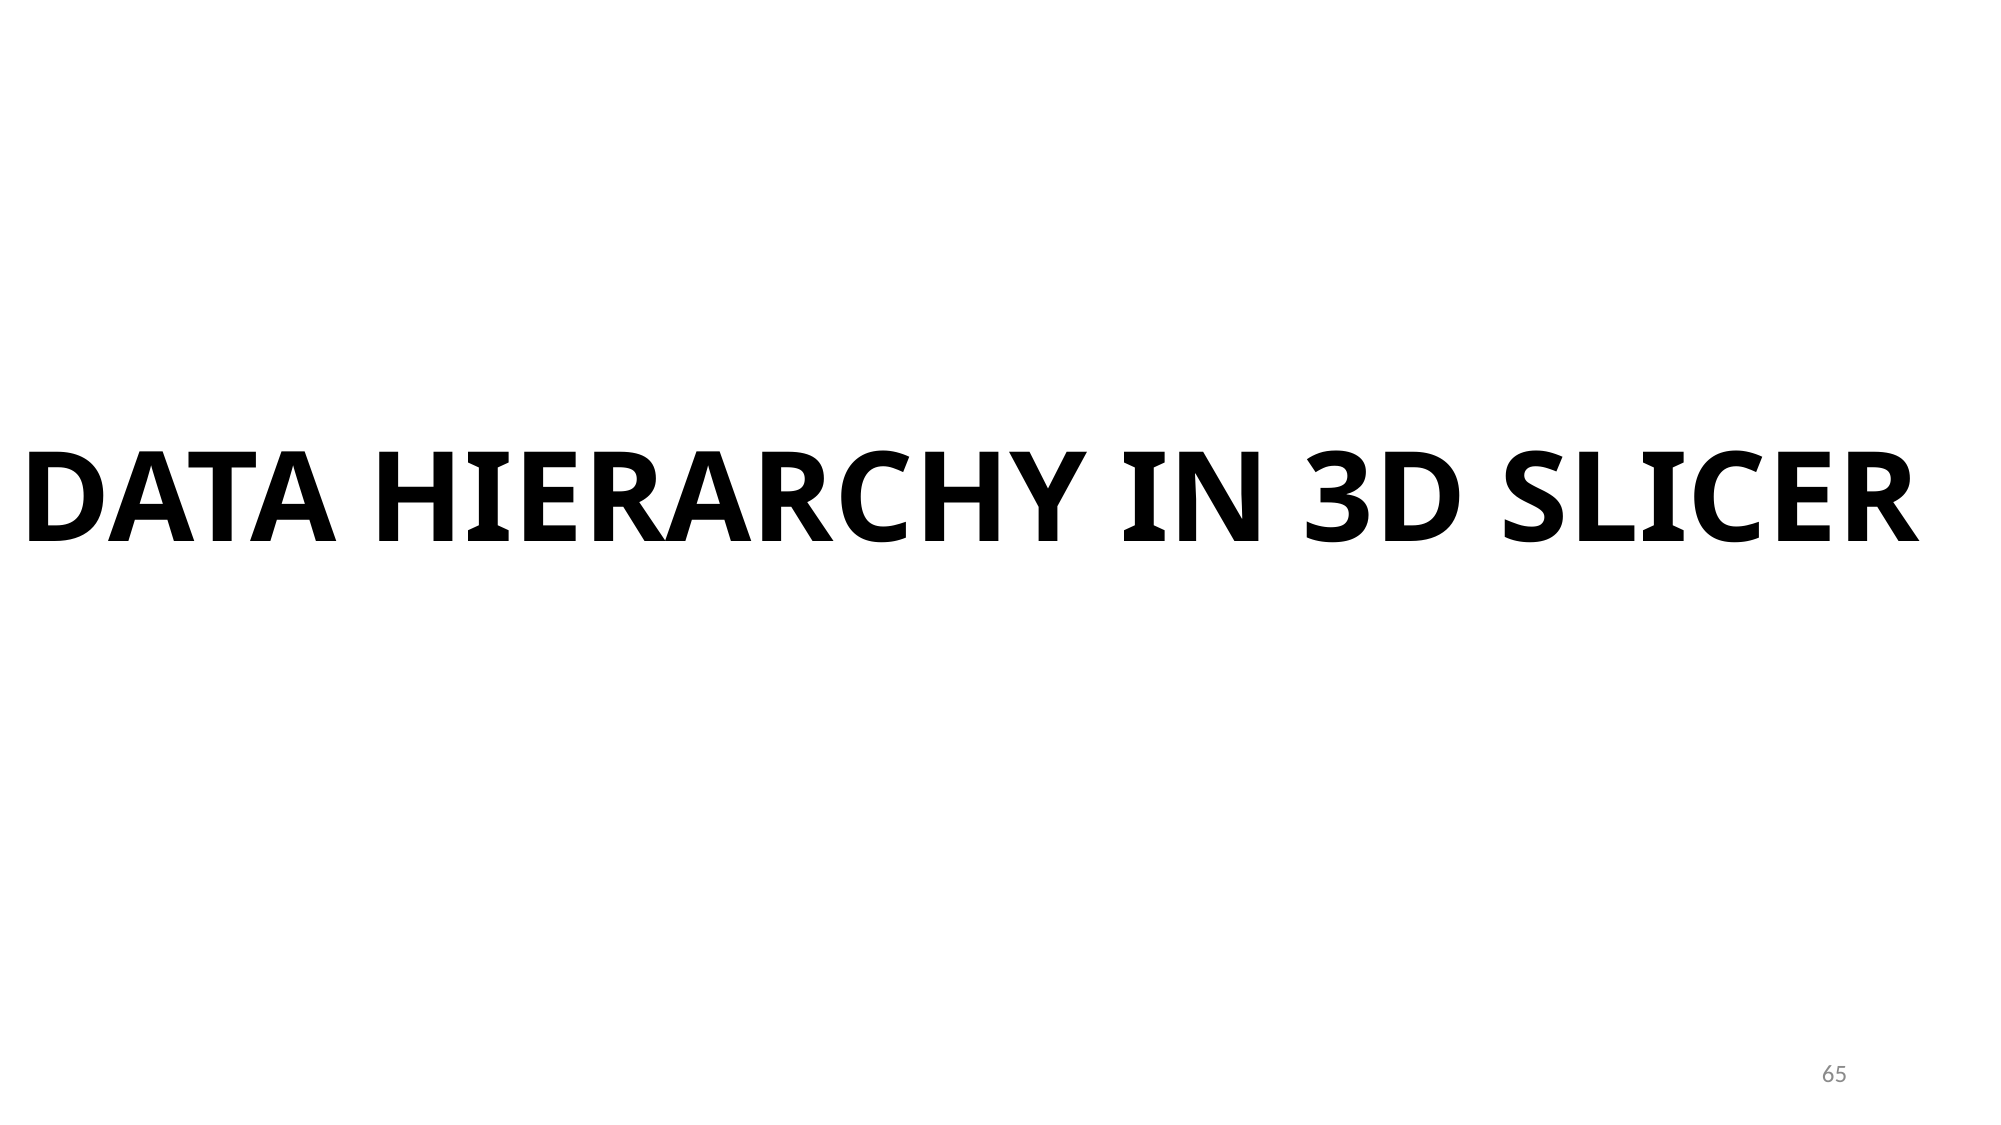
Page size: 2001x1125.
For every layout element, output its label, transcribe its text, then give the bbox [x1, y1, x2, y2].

title DATA HIERARCHY IN 3D SLICER [0, 184, 1940, 576]
slide_number 65 [1412, 1042, 1863, 1103]
